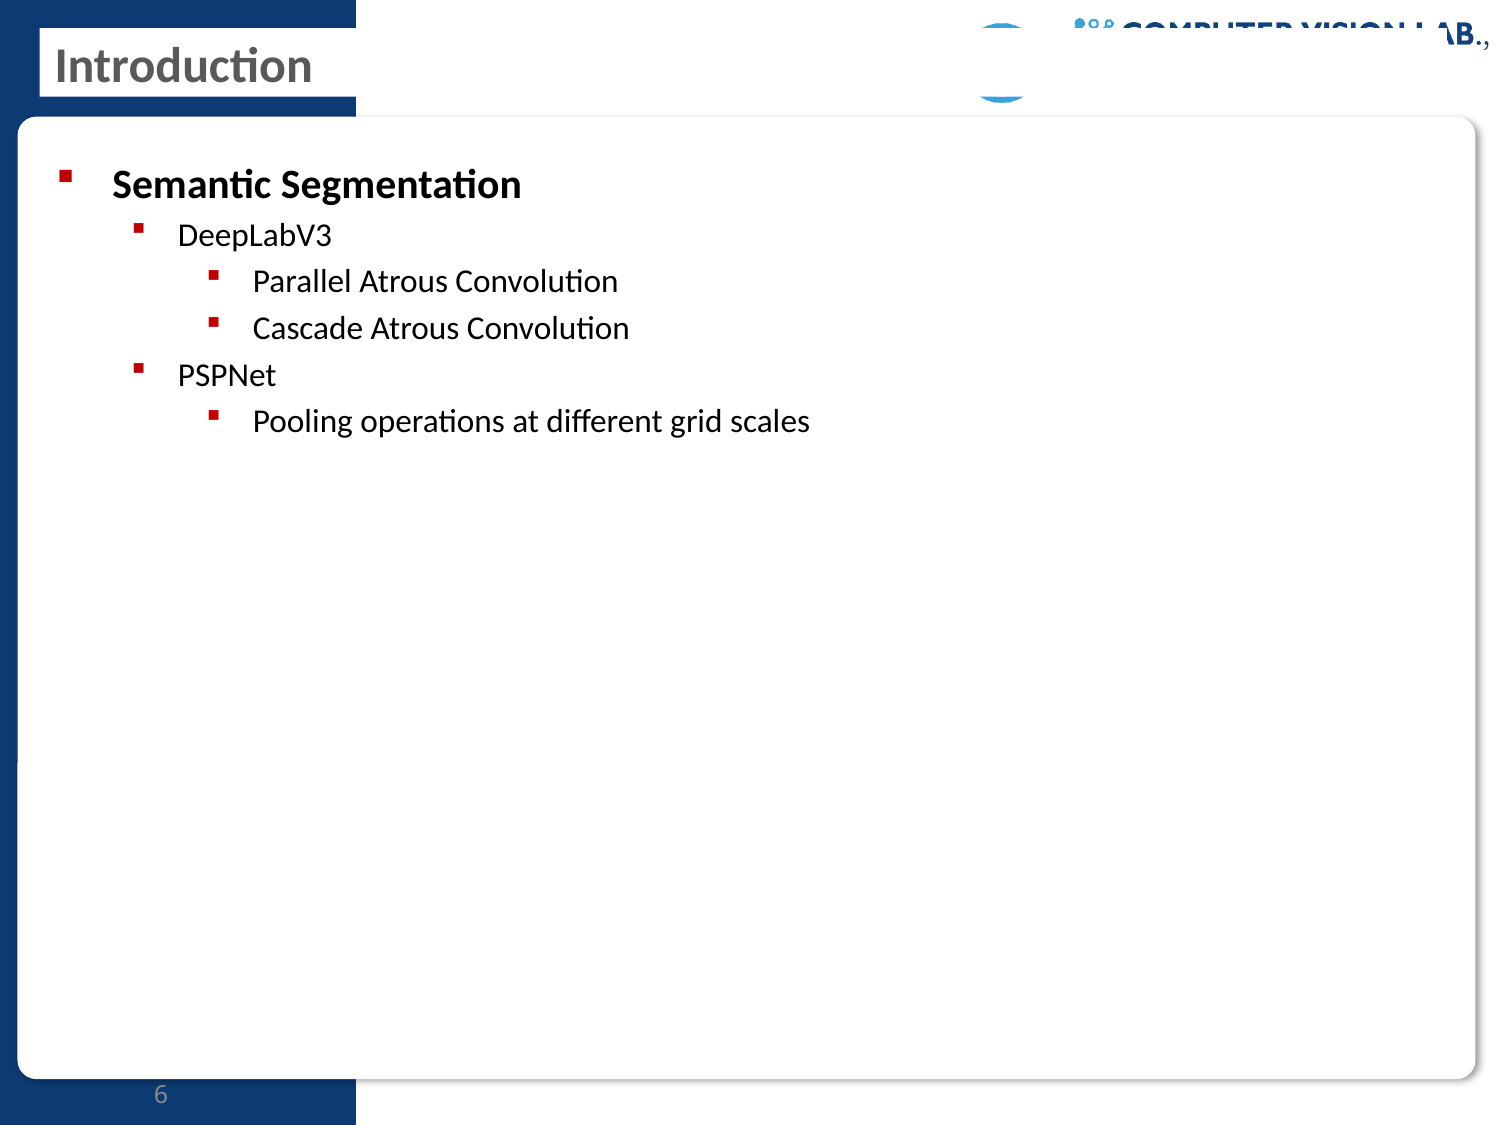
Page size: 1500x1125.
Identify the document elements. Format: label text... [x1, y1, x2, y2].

picture [870, 17, 1494, 122]
text_box Semantic Segmentation DeepLabV3 Parallel Atrous Convolution Cascade Atrous Convolution PSPNet Pooling operations at different grid scales [41, 148, 1447, 1047]
title Introduction [39, 28, 1447, 97]
slide_number 6 [24, 1065, 183, 1125]
